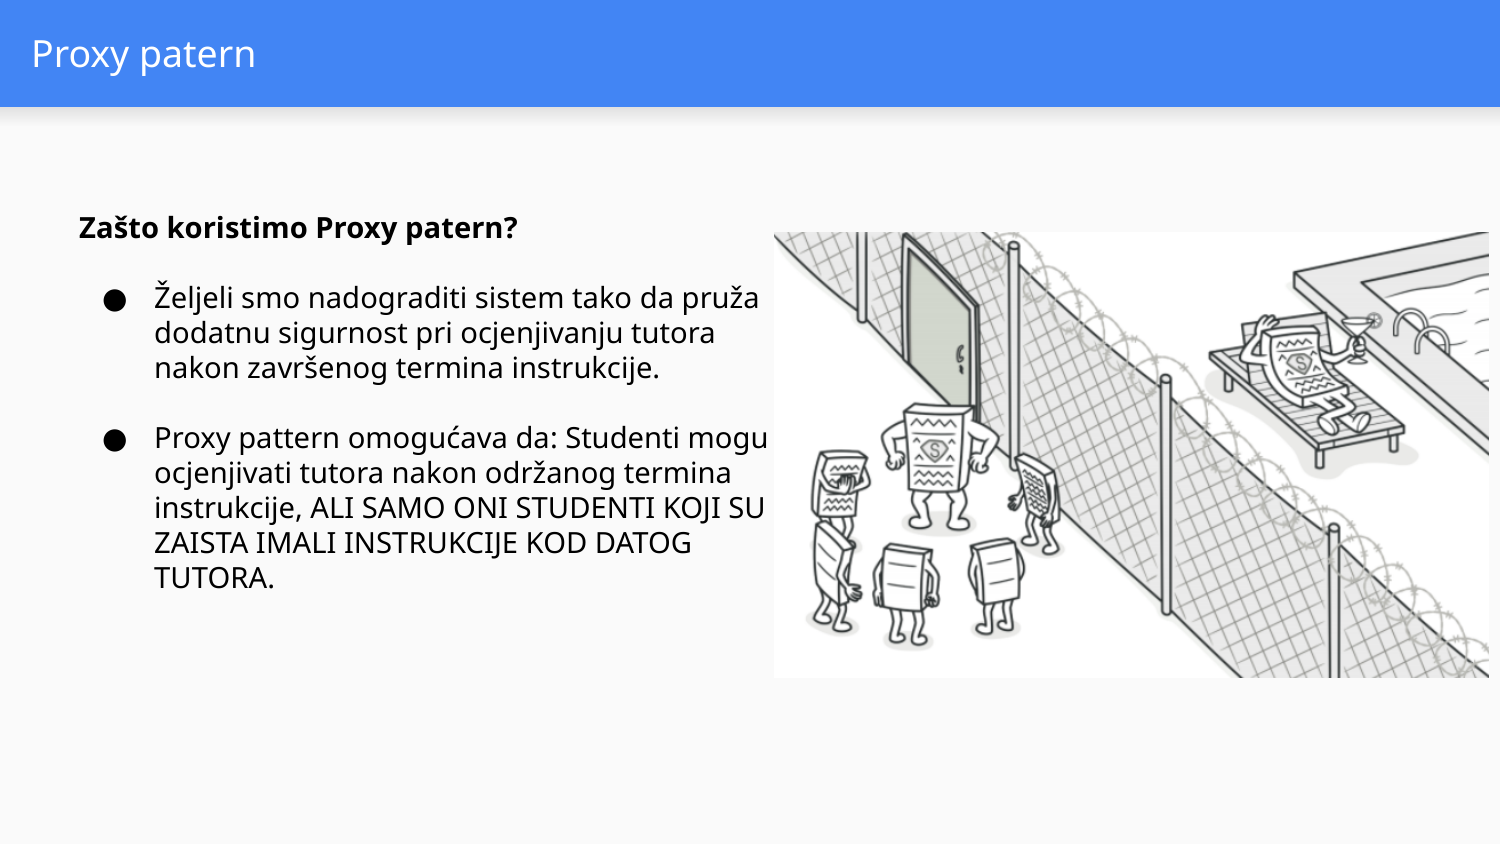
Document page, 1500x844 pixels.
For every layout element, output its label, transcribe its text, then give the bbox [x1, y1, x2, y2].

text_box Zašto koristimo Proxy patern? Željeli smo nadograditi sistem tako da pruža dodatnu sigurnost pri ocjenjivanju tutora nakon završenog termina instrukcije. Proxy pattern omogućava da: Studenti mogu ocjenjivati tutora nakon održanog termina instrukcije, ALI SAMO ONI STUDENTI KOJI SU ZAISTA IMALI INSTRUKCIJE KOD DATOG TUTORA. [64, 194, 821, 645]
title Proxy patern [16, 2, 1464, 102]
picture [774, 232, 1489, 678]
